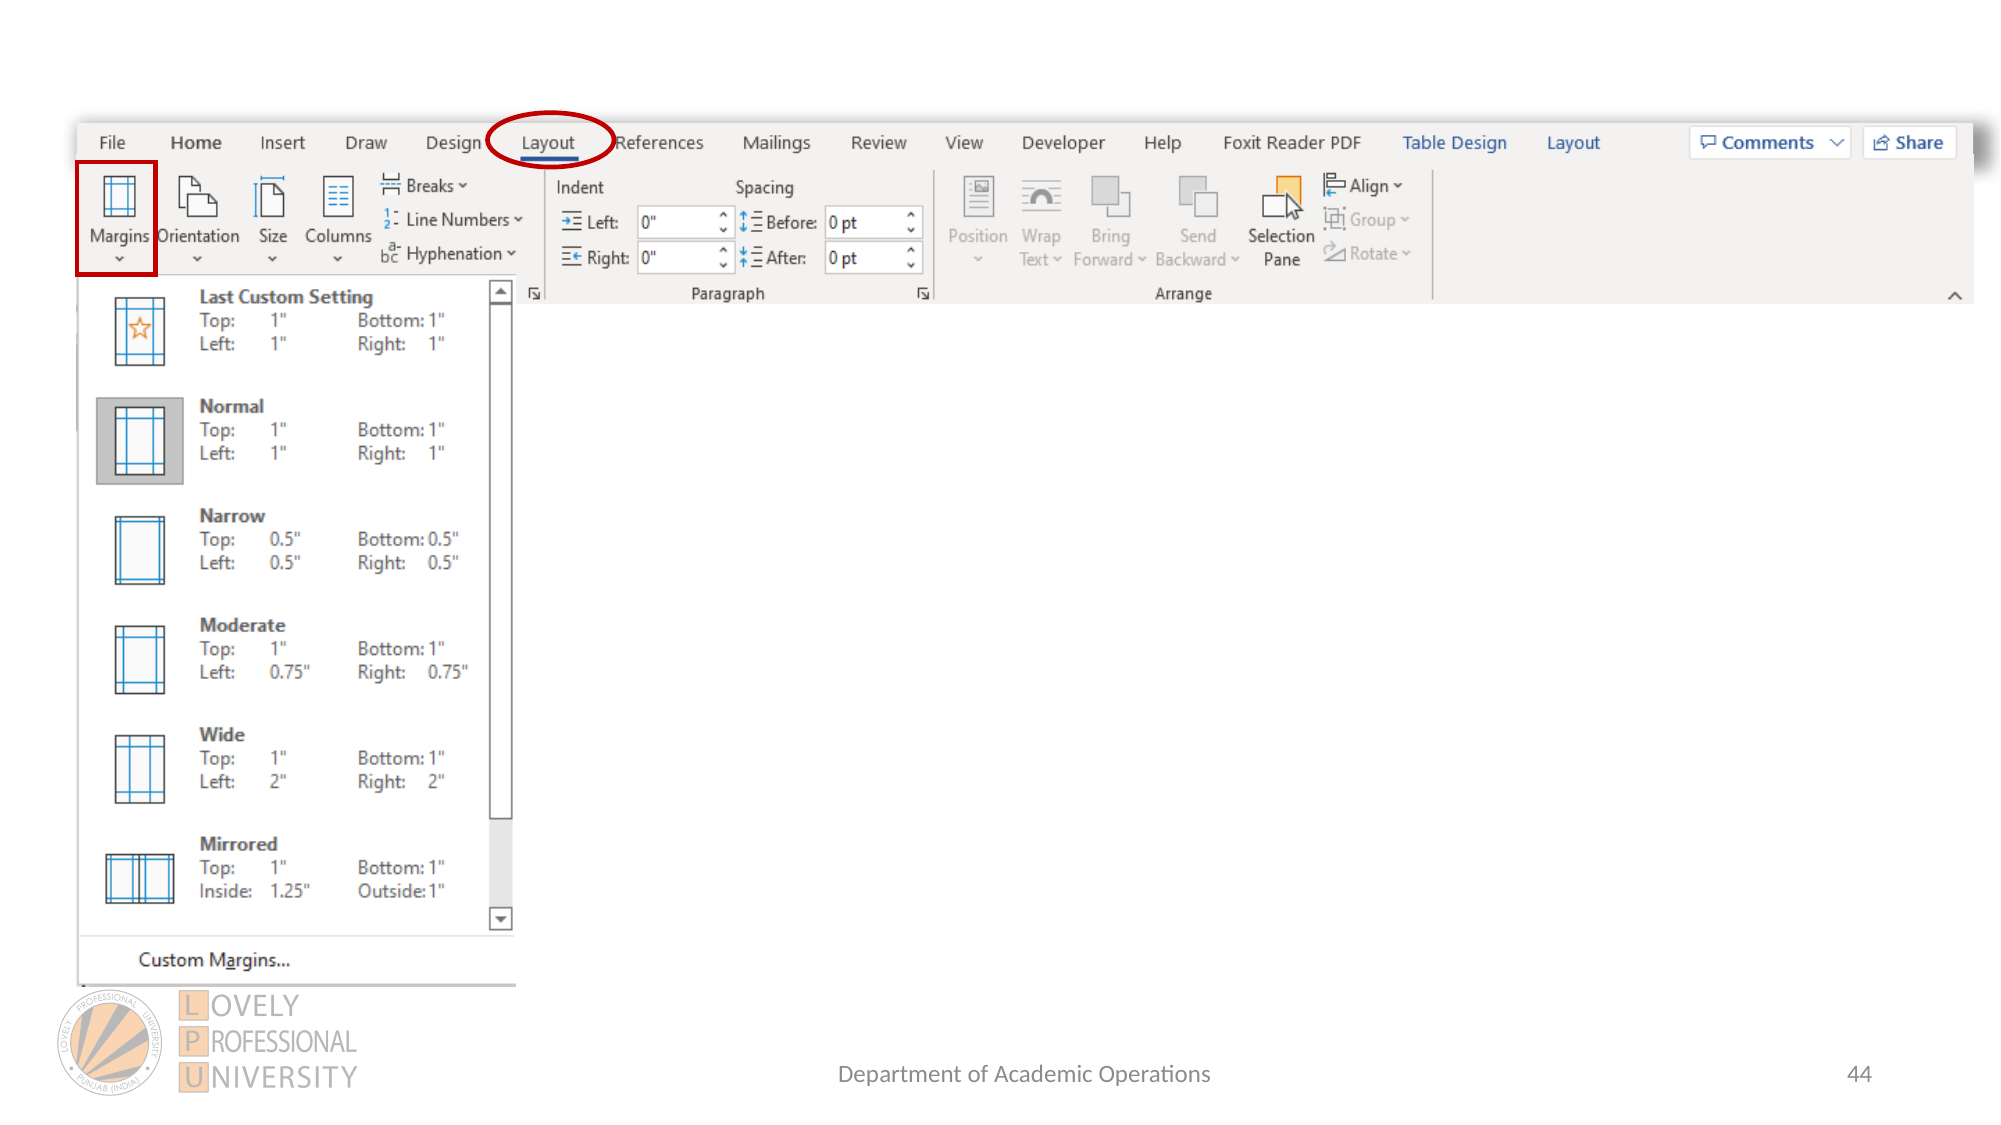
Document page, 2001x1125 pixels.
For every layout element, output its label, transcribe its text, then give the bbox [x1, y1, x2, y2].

text_box [500, 111, 601, 122]
footer Department of Academic Operations [687, 1042, 1363, 1103]
slide_number 44 [1437, 1042, 1888, 1103]
picture [76, 122, 1974, 987]
picture [57, 989, 358, 1096]
